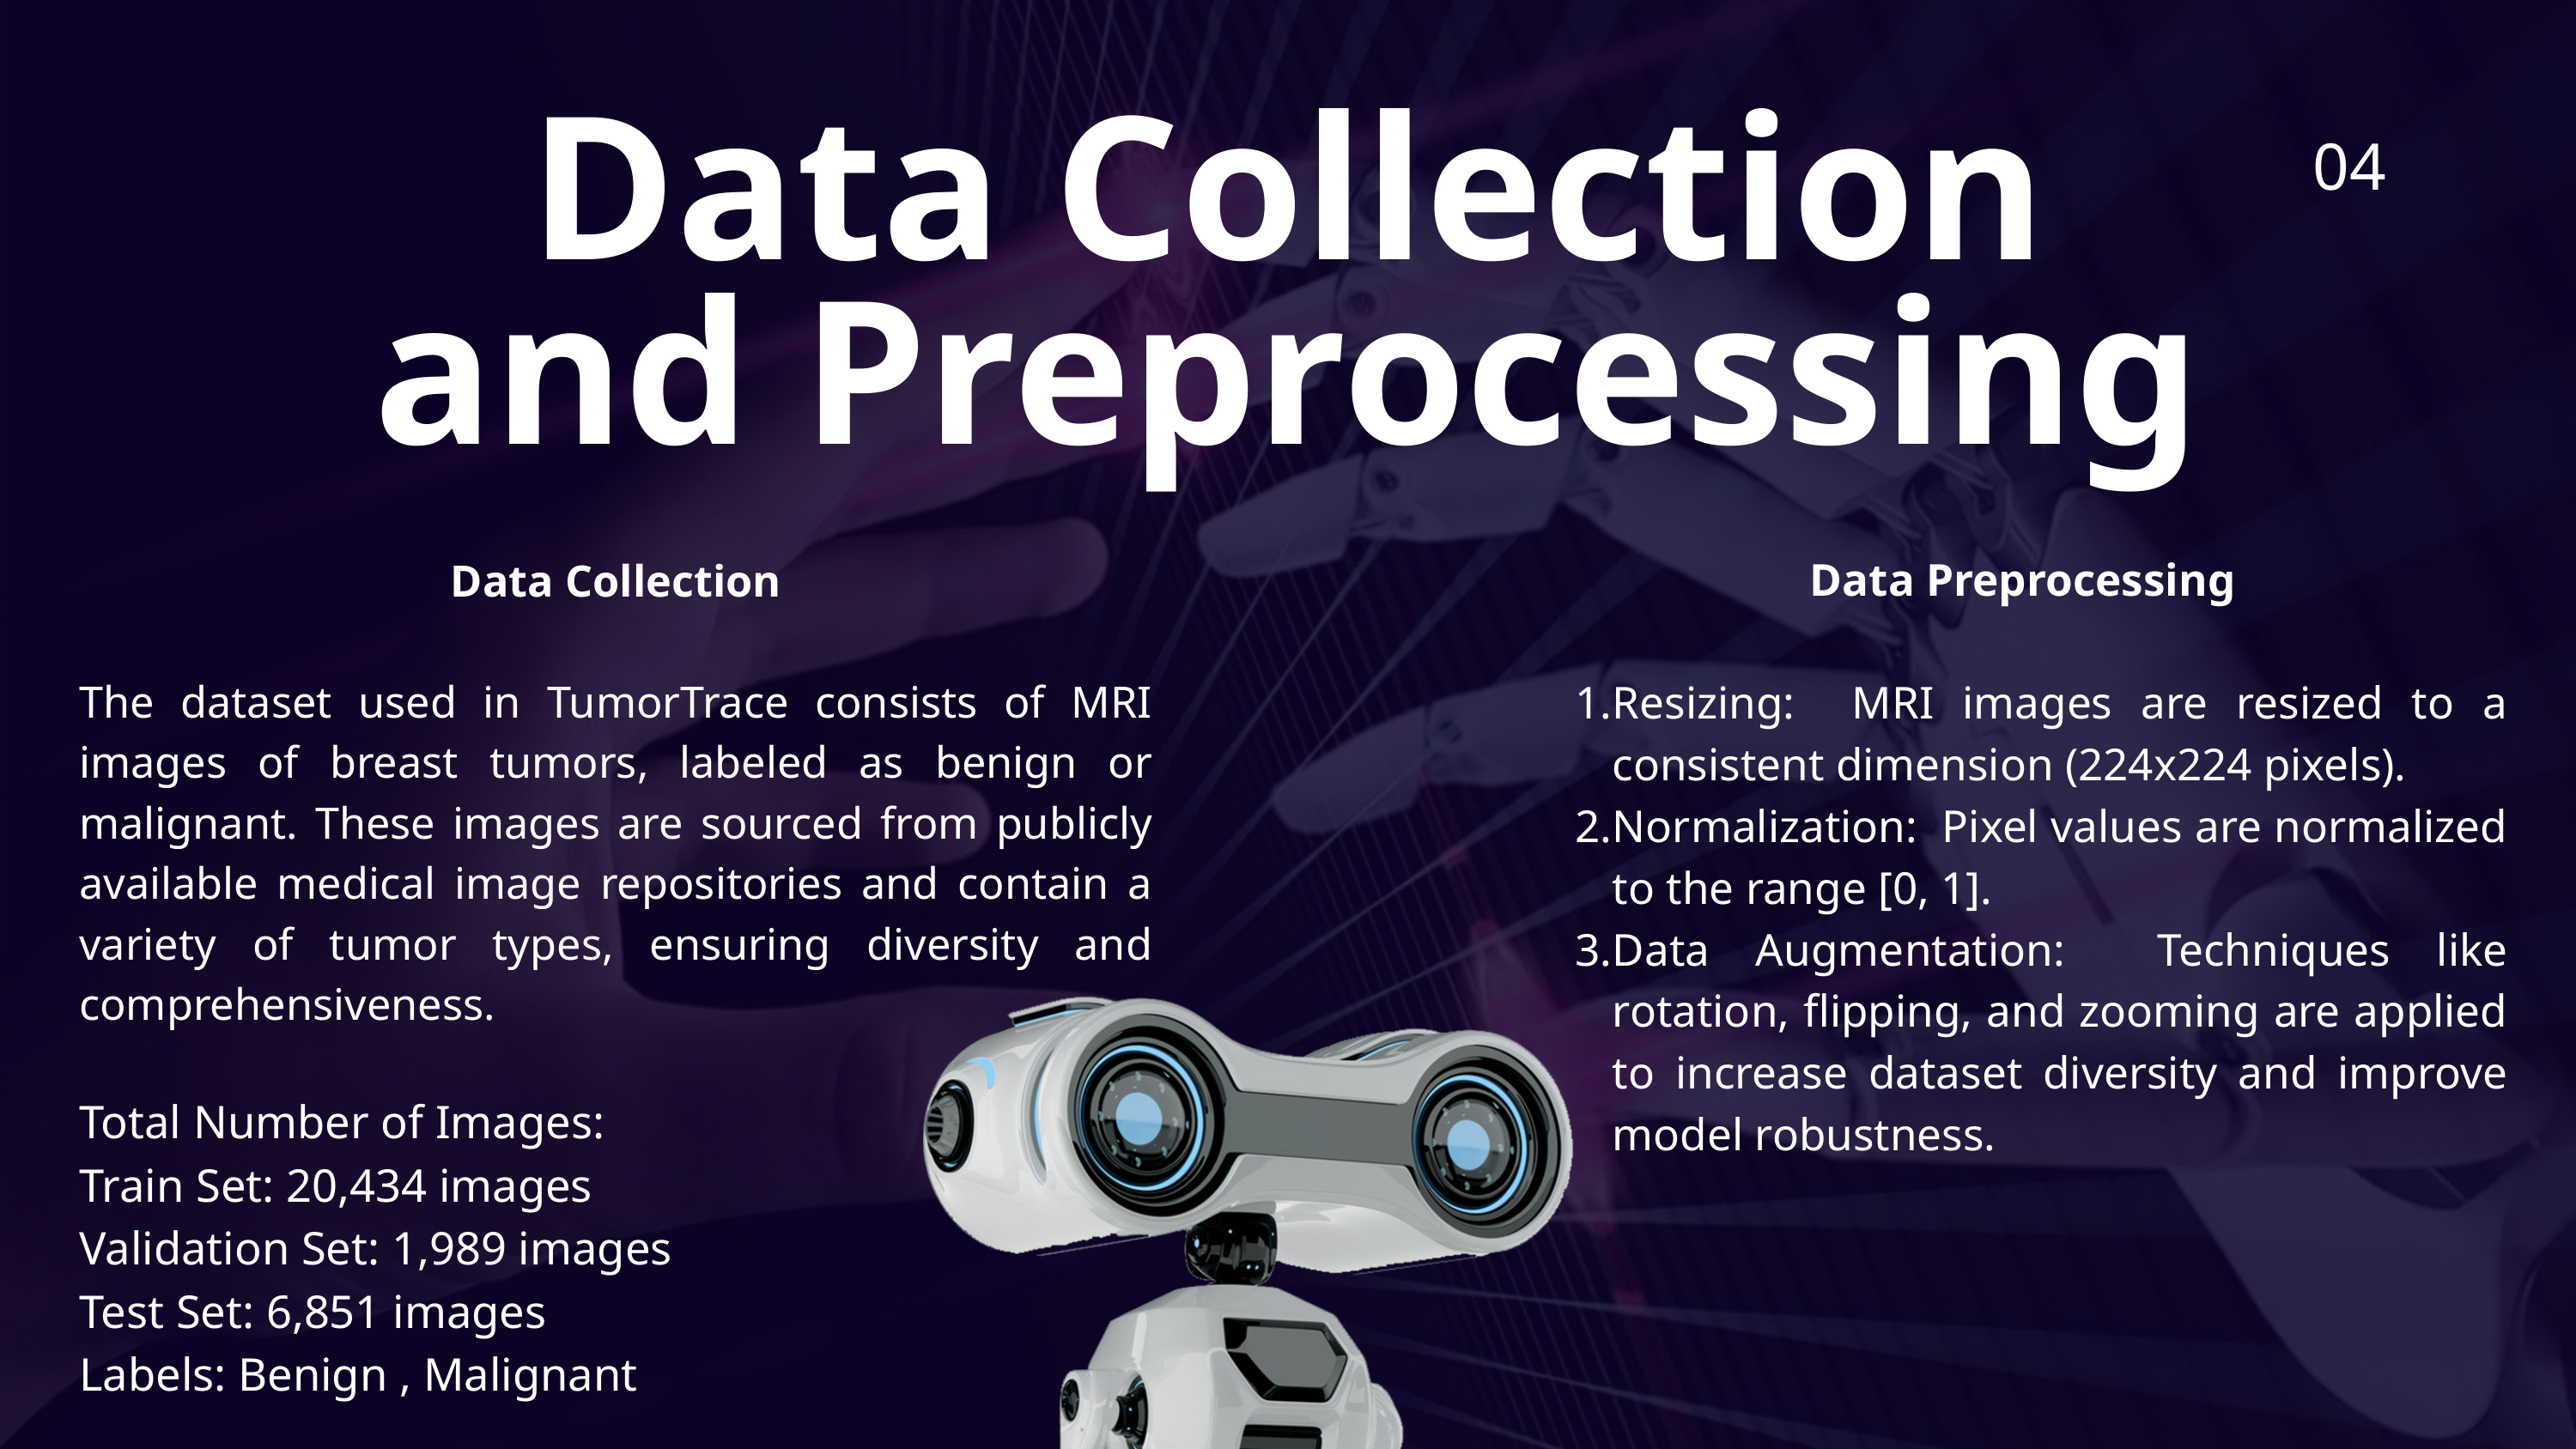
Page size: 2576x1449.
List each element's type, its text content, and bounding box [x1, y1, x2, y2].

text_box [0, 0, 2576, 1449]
text_box [1154, 997, 1574, 1449]
text_box Data Collection The dataset used in TumorTrace consists of MRI images of breast tumors, labeled as benign or malignant. These images are sourced from publicly available medical image repositories and contain a variety of tumor types, ensuring diversity and comprehensiveness. Total Number of Images: Train Set: 20,434 images Validation Set: 1,989 images Test Set: 6,851 images Labels: Benign , Malignant [79, 544, 1154, 1449]
text_box 04 [2312, 112, 2452, 203]
text_box Data Preprocessing Resizing: MRI images are resized to a consistent dimension (224x224 pixels). Normalization: Pixel values are normalized to the range [0, 1]. Data Augmentation: Techniques like rotation, flipping, and zooming are applied to increase dataset diversity and improve model robustness. [1537, 543, 2509, 1222]
text_box Data Collection and Preprocessing [361, 113, 2215, 484]
